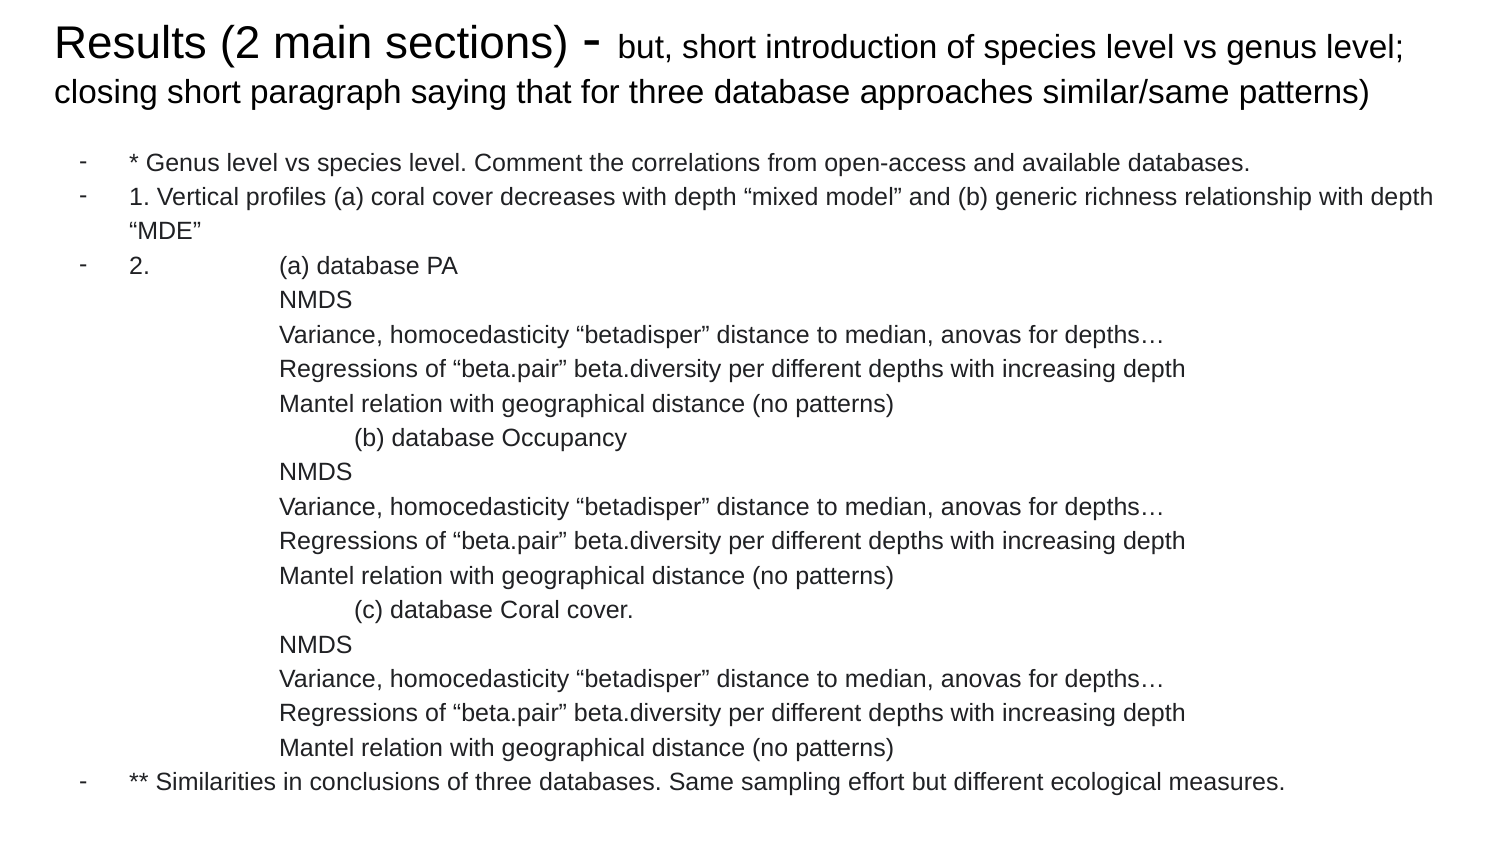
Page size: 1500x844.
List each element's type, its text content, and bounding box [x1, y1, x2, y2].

list * Genus level vs species level. Comment the correlations from open-access and available databases. 1. Vertical profiles (a) coral cover decreases with depth “mixed model” and (b) generic richness relationship with depth “MDE” 2. (a) database PA NMDS Variance, homocedasticity “betadisper” distance to median, anovas for depths… Regressions of “beta.pair” beta.diversity per different depths with increasing depth Mantel relation with geographical distance (no patterns) (b) database Occupancy NMDS Variance, homocedasticity “betadisper” distance to median, anovas for depths… Regressions of “beta.pair” beta.diversity per different depths with increasing depth Mantel relation with geographical distance (no patterns) (c) database Coral cover. NMDS Variance, homocedasticity “betadisper” distance to median, anovas for depths… Regressions of “beta.pair” beta.diversity per different depths with increasing depth Mantel relation with geographical distance (no patterns) ** Similarities in conclusions of three databases. Same sampling effort but different ecological measures. [39, 126, 1477, 819]
title Results (2 main sections) - but, short introduction of species level vs genus level; closing short paragraph saying that for three database approaches similar/same patterns) [39, 0, 1489, 115]
